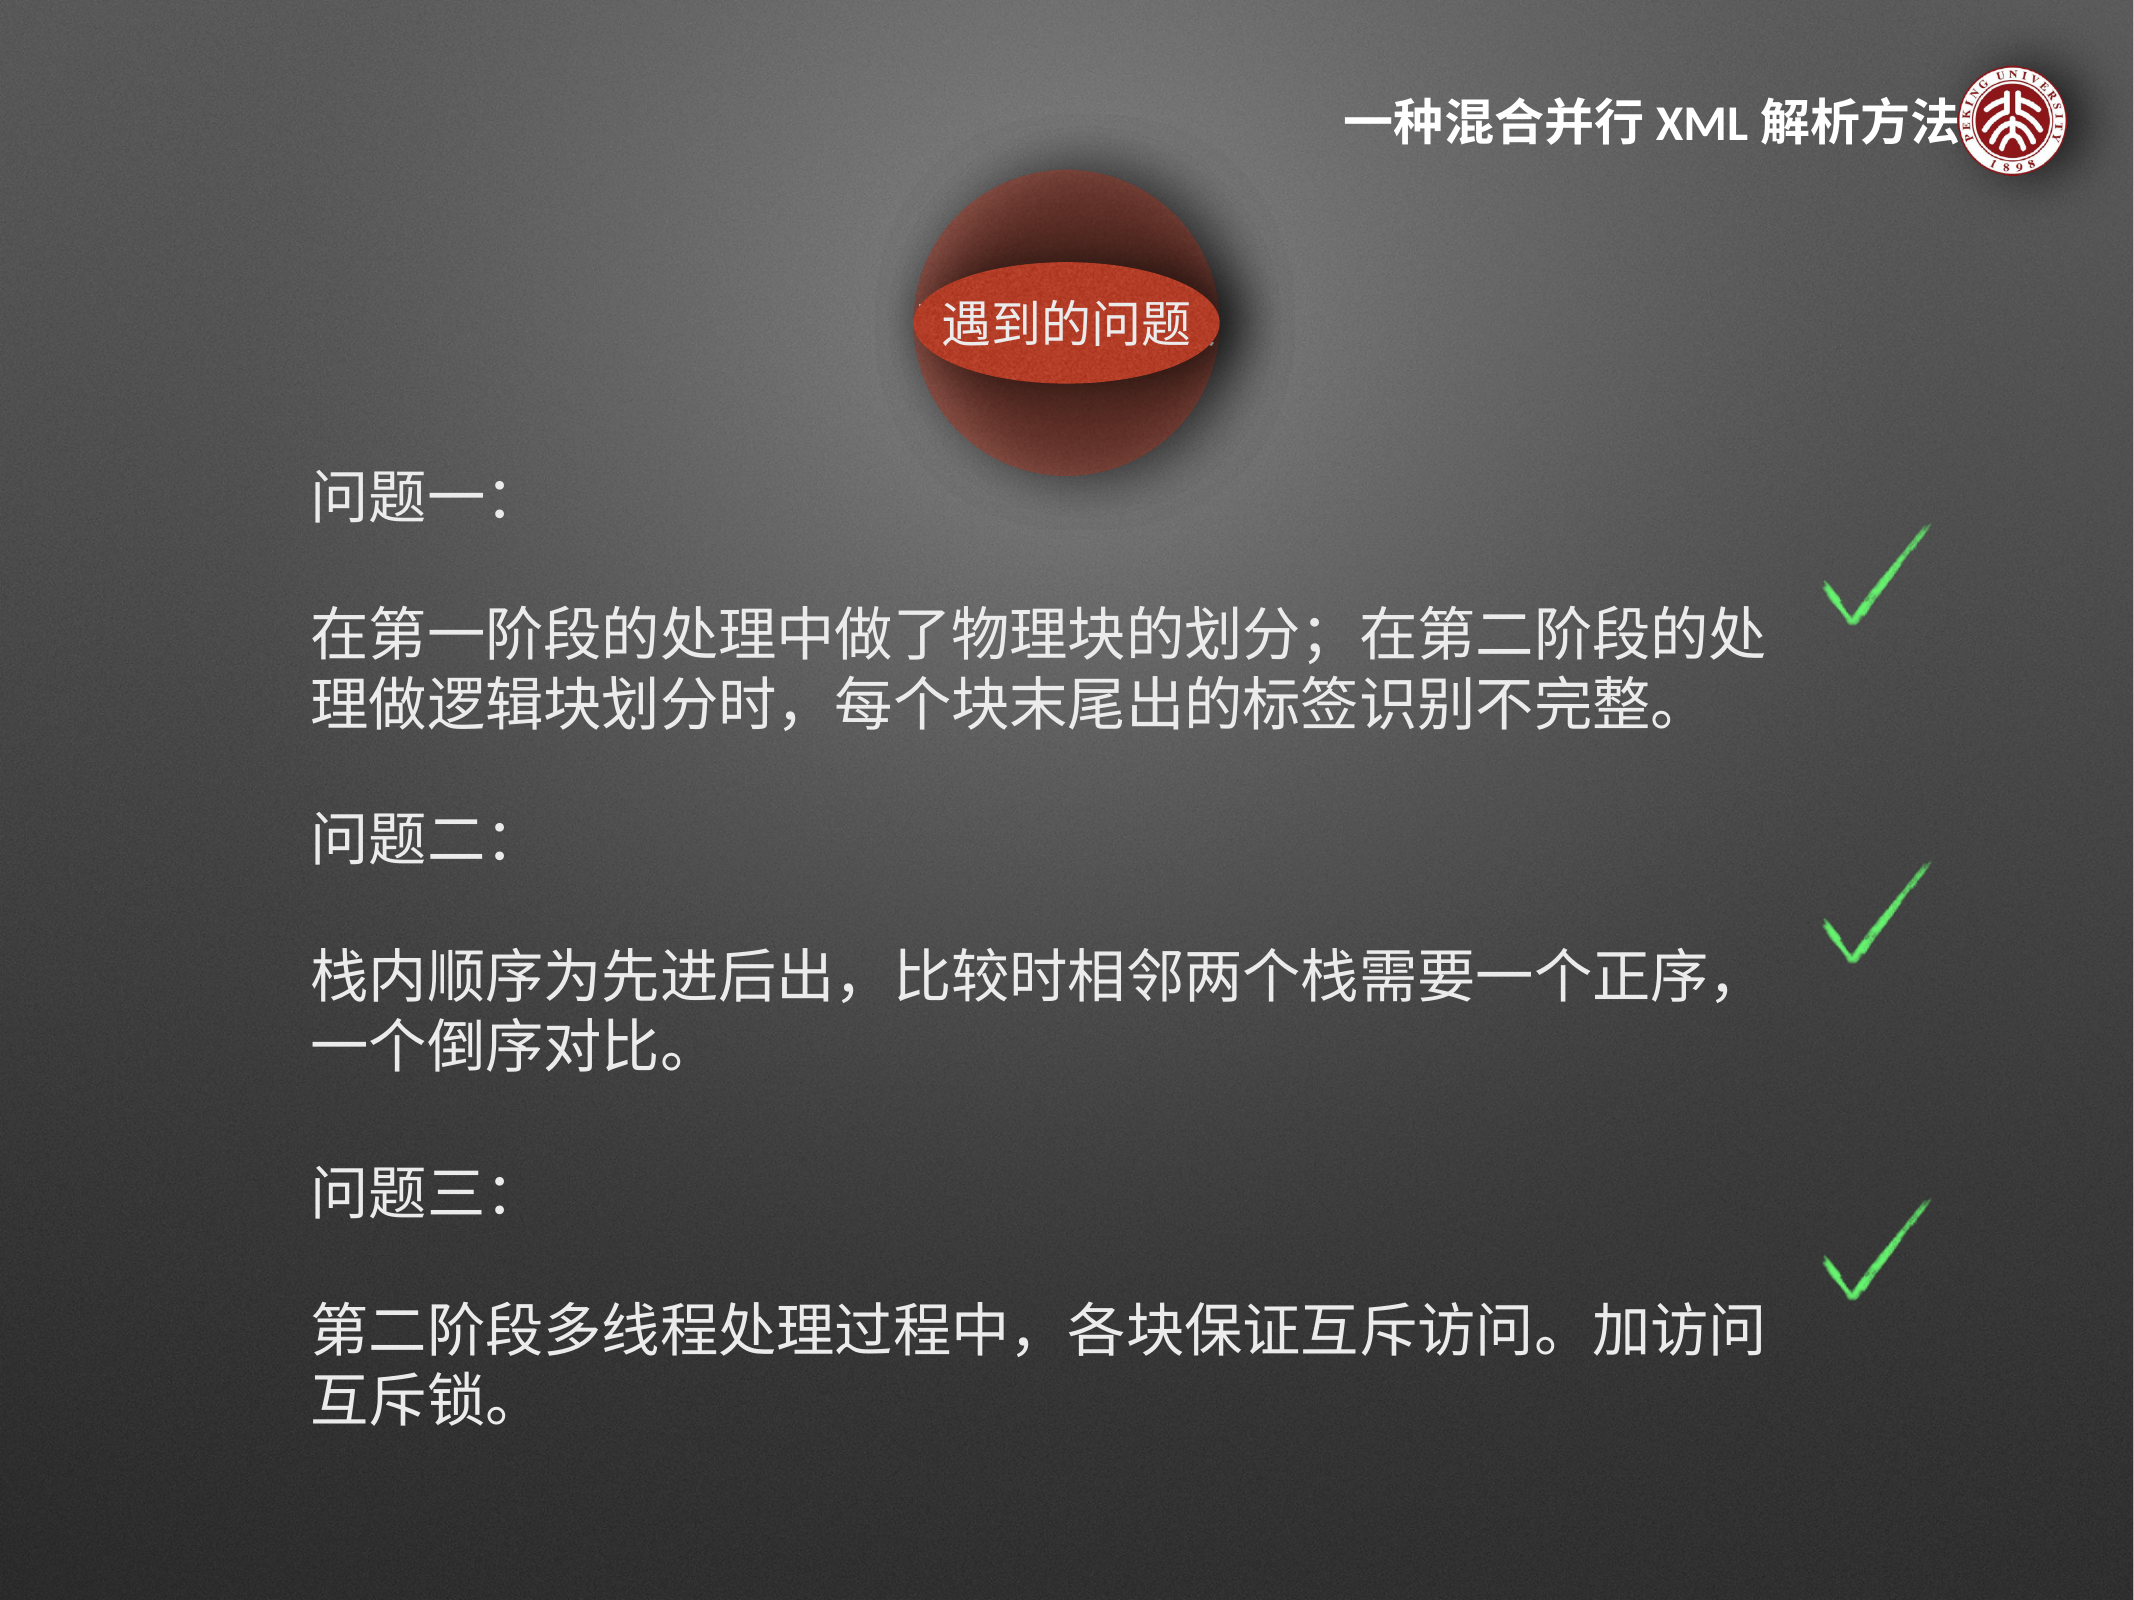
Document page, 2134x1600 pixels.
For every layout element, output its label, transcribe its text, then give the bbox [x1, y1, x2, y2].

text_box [913, 261, 1220, 384]
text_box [906, 383, 1227, 477]
text_box 问题二： 栈内顺序为先进后出，比较时相邻两个栈需要一个正序，一个倒序对比。 [302, 793, 1832, 1088]
text_box 问题三： 第二阶段多线程处理过程中，各块保证互斥访问。加访问互斥锁。 [302, 1148, 1832, 1442]
text_box 问题一： 在第一阶段的处理中做了物理块的划分；在第二阶段的处理做逻辑块划分时，每个块末尾出的标签识别不完整。 [302, 452, 1832, 746]
text_box 一种混合并行XML解析方法 [1335, 82, 1950, 160]
picture [0, 0, 2134, 1600]
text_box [906, 169, 1227, 270]
